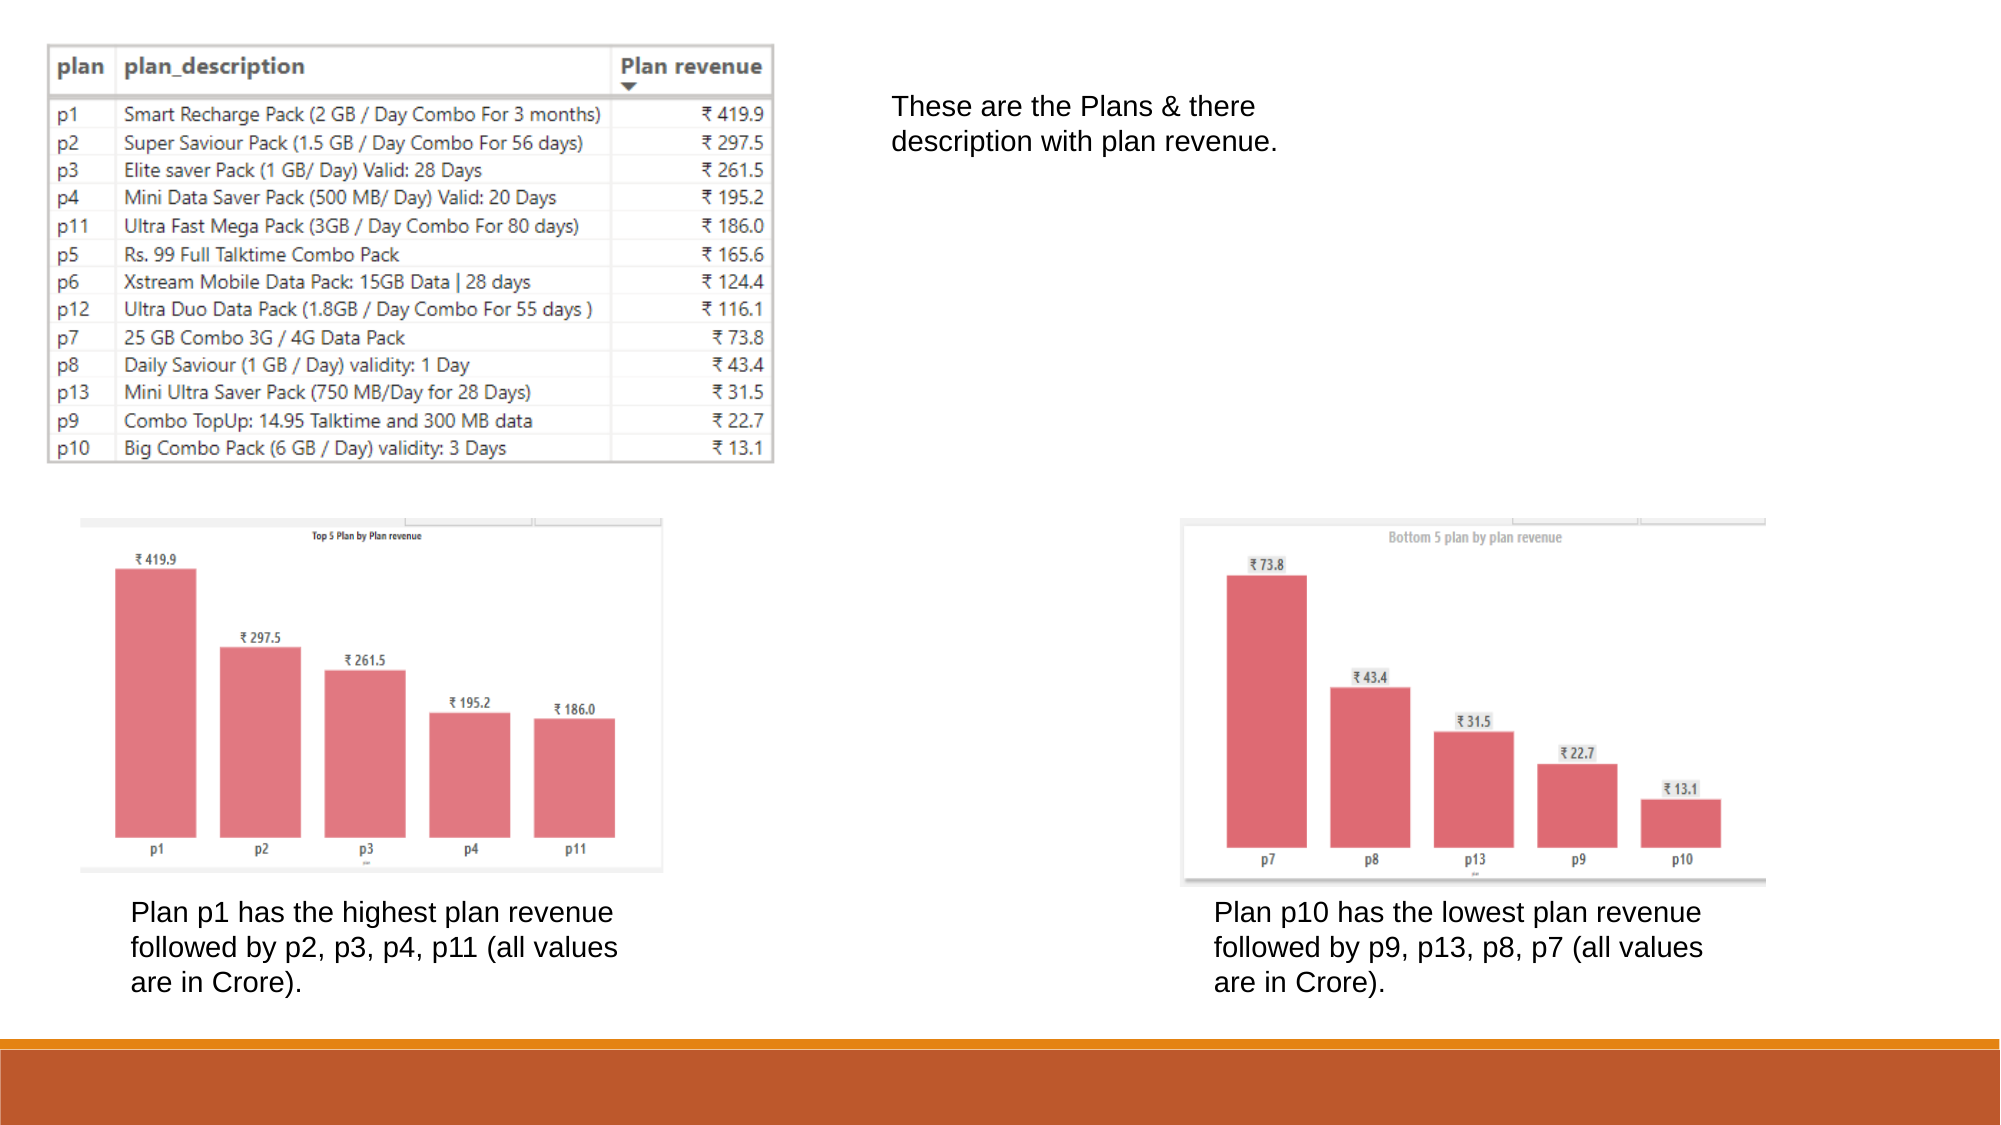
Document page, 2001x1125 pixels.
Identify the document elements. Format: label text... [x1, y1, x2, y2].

picture [1179, 518, 1767, 887]
text_box These are the Plans & there description with plan revenue. [876, 80, 1367, 200]
picture [25, 21, 791, 477]
text_box Plan p1 has the highest plan revenue followed by p2, p3, p4, p11 (all values are in Crore). [115, 886, 664, 1006]
picture [79, 518, 664, 874]
text_box Plan p10 has the lowest plan revenue followed by p9, p13, p8, p7 (all values are in Crore). [1199, 894, 1747, 1006]
